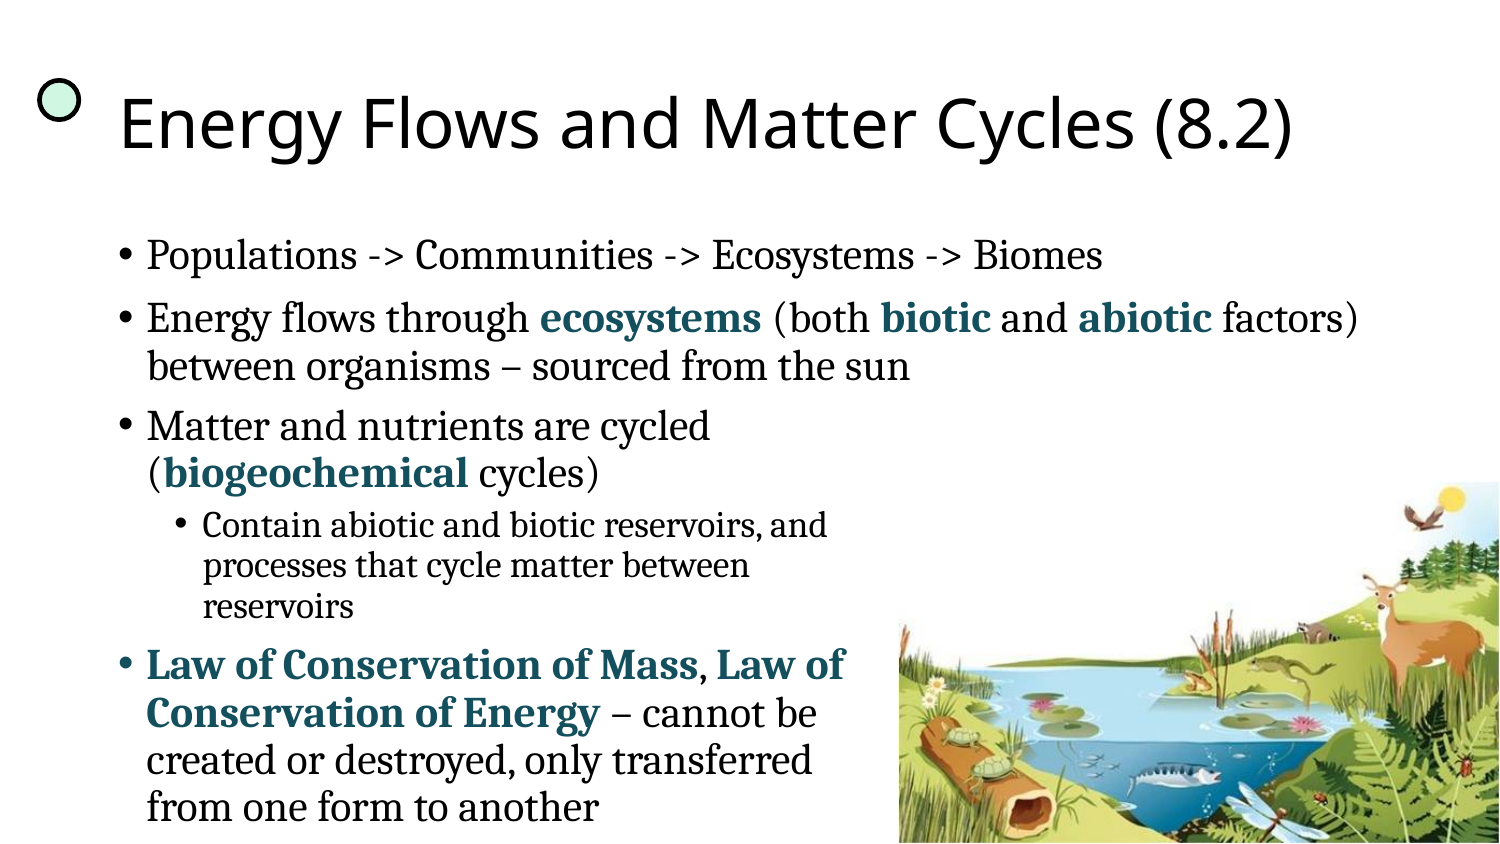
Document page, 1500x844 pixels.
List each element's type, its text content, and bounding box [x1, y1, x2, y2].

title Energy Flows and Matter Cycles (8.2) [103, 44, 1397, 208]
picture [898, 481, 1500, 844]
list Populations -> Communities -> Ecosystems -> Biomes Energy flows through ecosystems (both biotic and abiotic factors) between organisms – sourced from the sun [103, 224, 1397, 481]
text_box Matter and nutrients are cycled (biogeochemical cycles) Contain abiotic and biotic reservoirs, and processes that cycle matter between reservoirs Law of Conservation of Mass, Law of Conservation of Energy – cannot be created or destroyed, only transferred from one form to another [103, 395, 899, 844]
